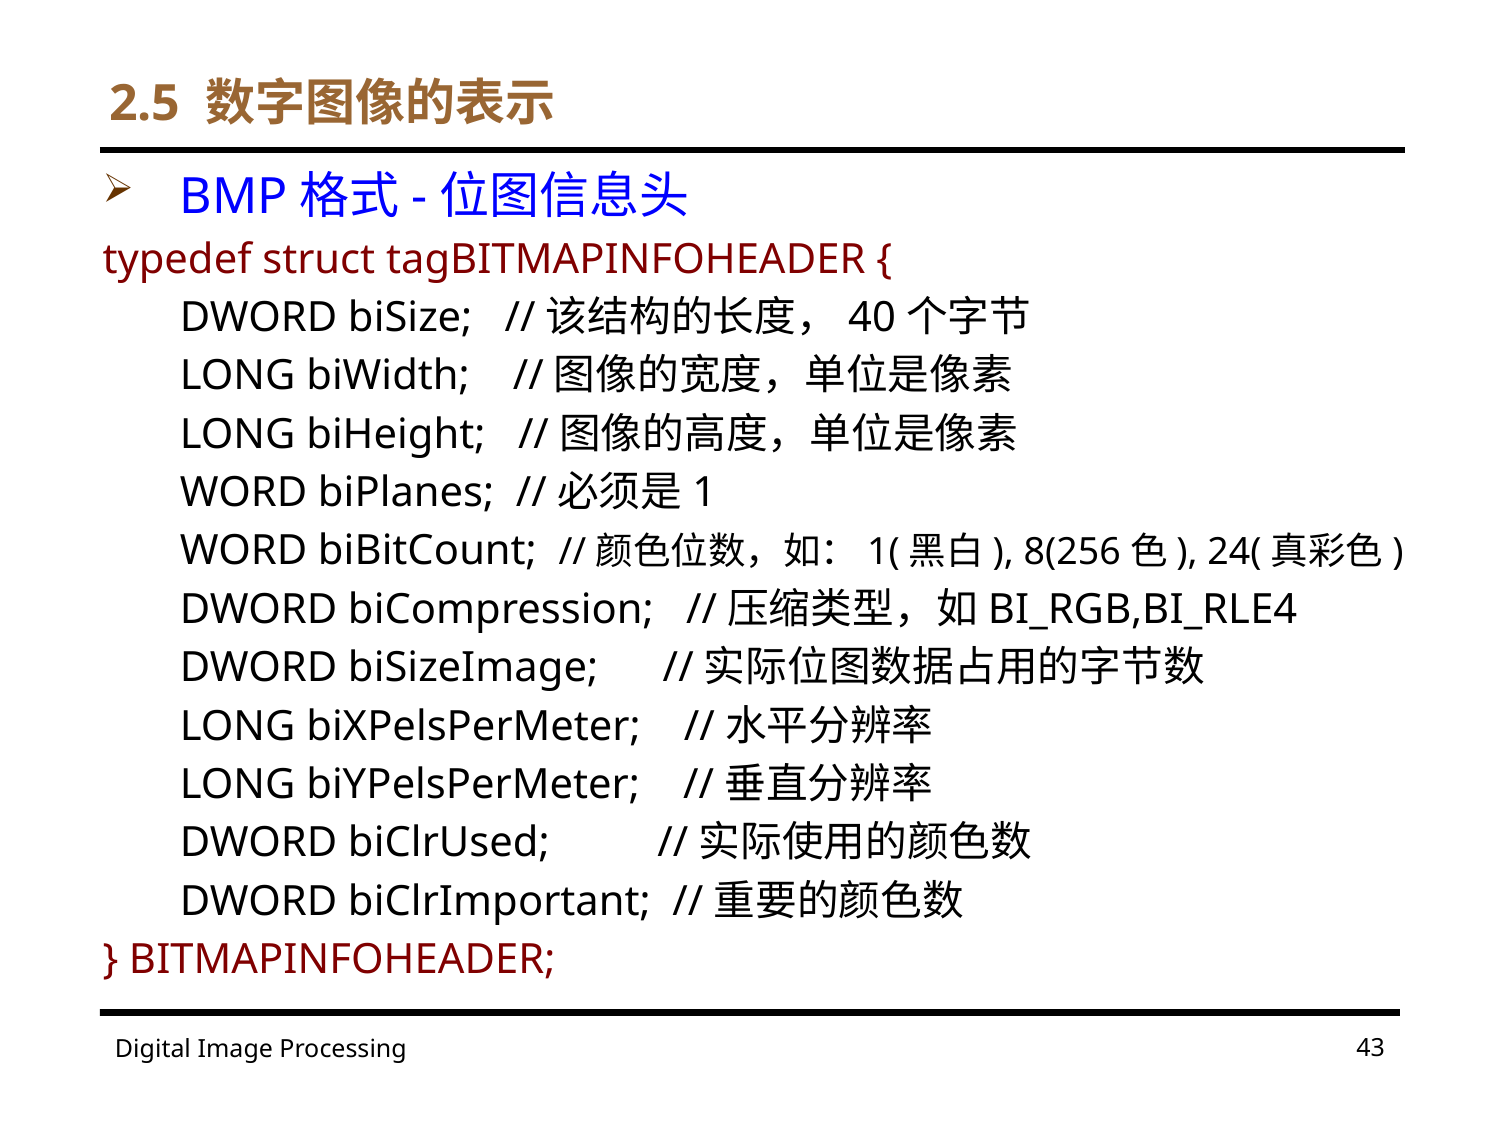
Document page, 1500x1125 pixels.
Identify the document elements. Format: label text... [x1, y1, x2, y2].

list BMP格式-位图信息头 typedef struct tagBITMAPINFOHEADER { DWORD biSize; //该结构的长度，40个字节 LONG biWidth; //图像的宽度，单位是像素 LONG biHeight; //图像的高度，单位是像素 WORD biPlanes; //必须是1 WORD biBitCount; //颜色位数，如：1(黑白), 8(256色), 24(真彩色) DWORD biCompression; //压缩类型，如BI_RGB,BI_RLE4 DWORD biSizeImage; //实际位图数据占用的字节数 LONG biXPelsPerMeter; //水平分辨率 LONG biYPelsPerMeter; //垂直分辨率 DWORD biClrUsed; //实际使用的颜色数 DWORD biClrImportant; //重要的颜色数 } BITMAPINFOHEADER; [87, 155, 1450, 969]
slide_number Digital Image Processing [99, 1025, 488, 1104]
text_box 2.5 数字图像的表示 [94, 49, 1407, 138]
slide_number 43 [1074, 1024, 1400, 1103]
